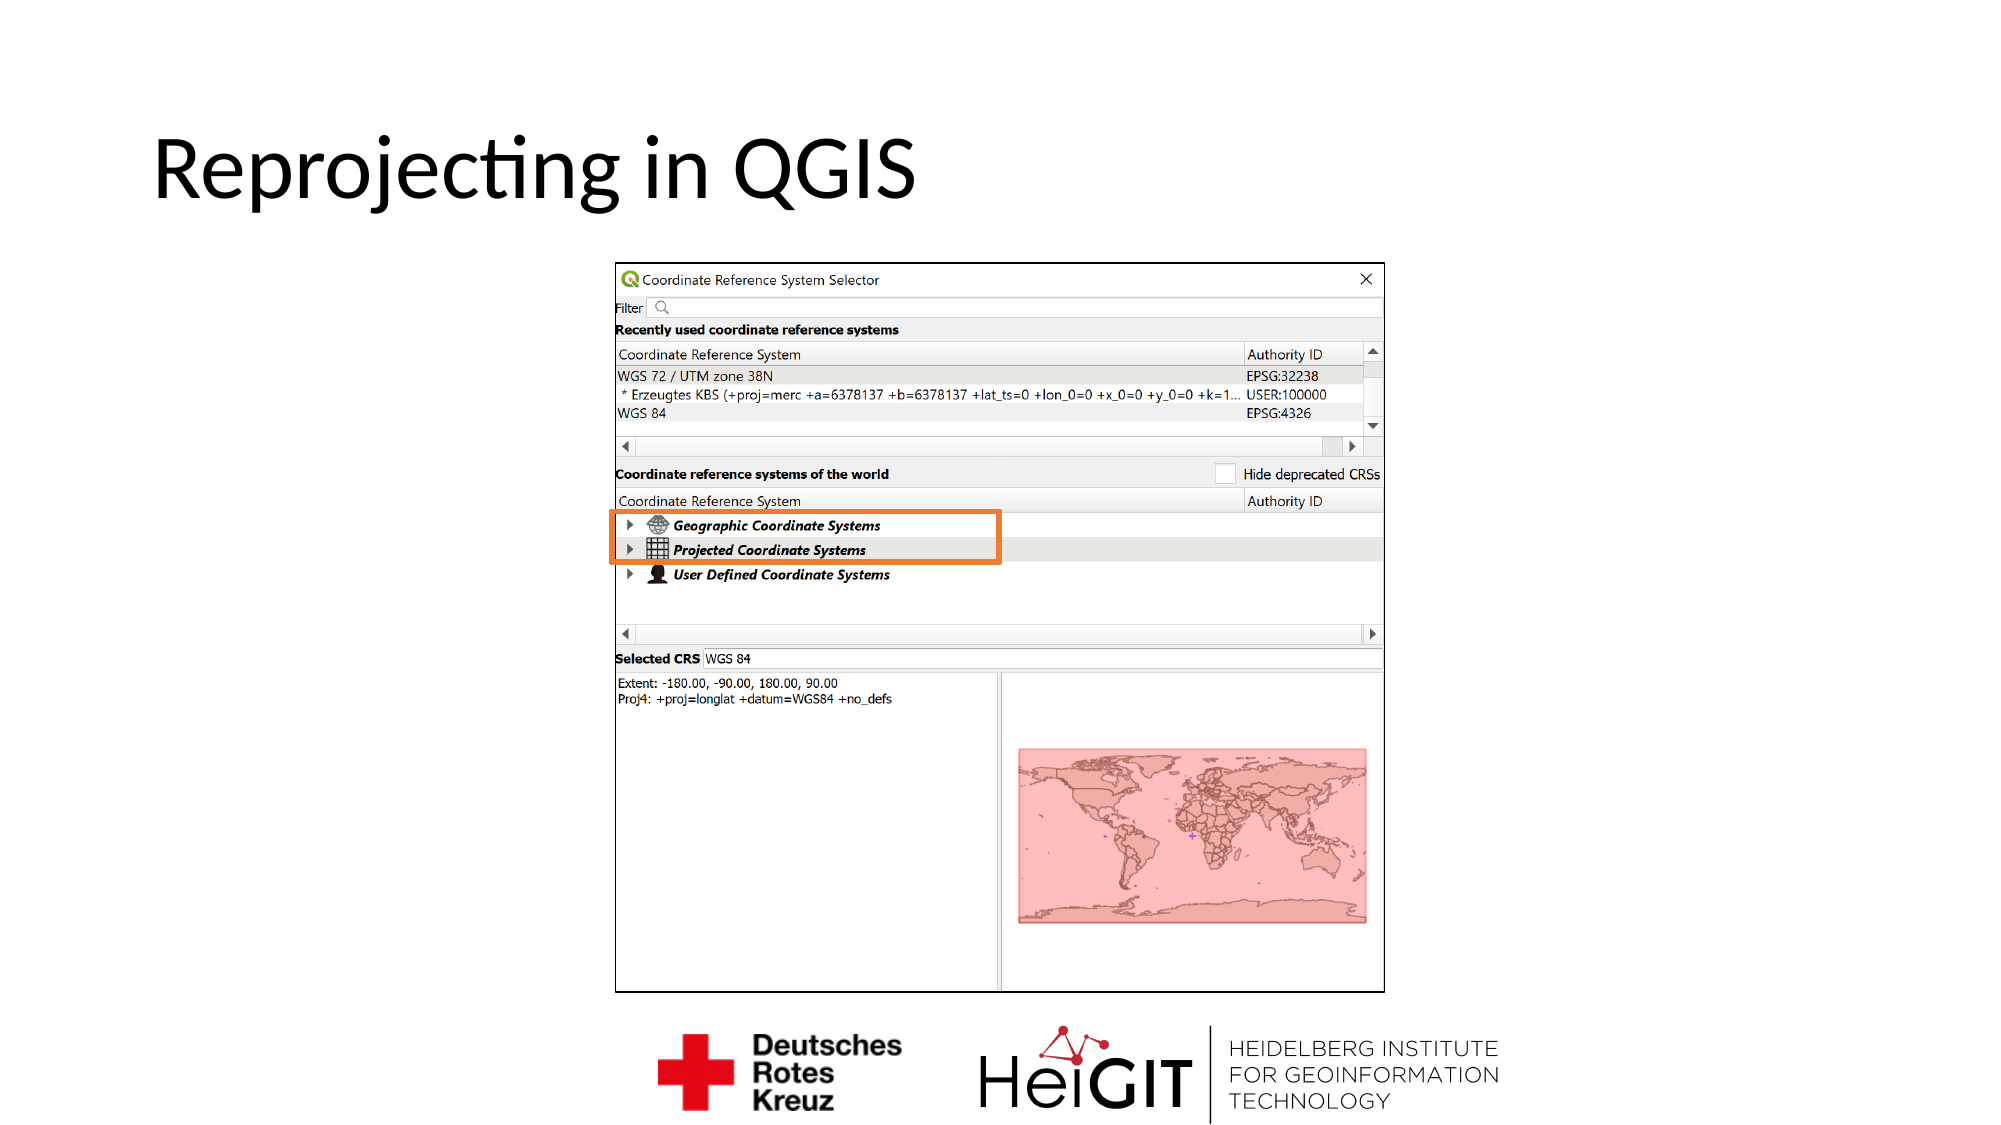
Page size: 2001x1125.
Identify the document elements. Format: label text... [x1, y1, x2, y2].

picture [616, 263, 1384, 992]
picture [657, 1034, 902, 1111]
picture [972, 1017, 1506, 1125]
title Reprojecting in QGIS [137, 59, 1863, 278]
